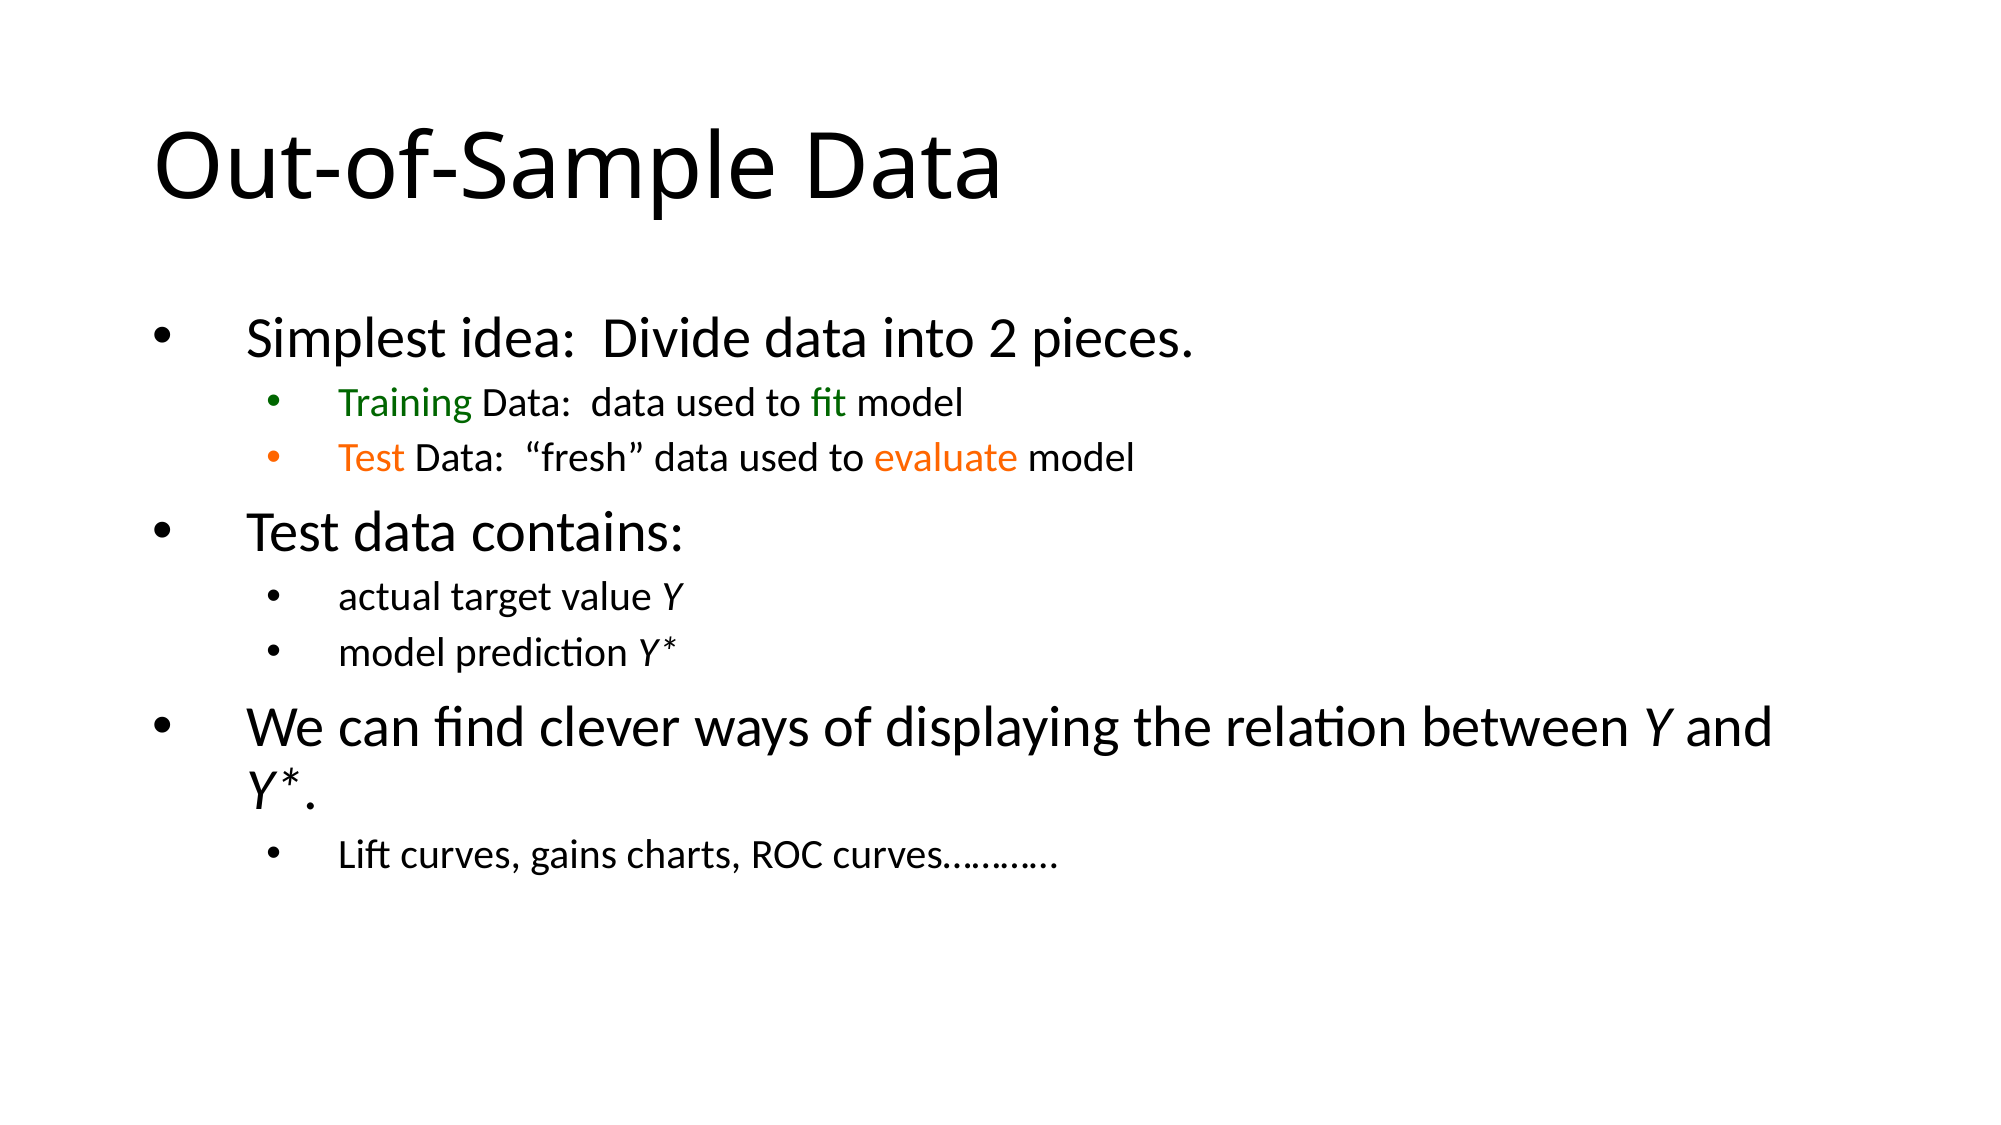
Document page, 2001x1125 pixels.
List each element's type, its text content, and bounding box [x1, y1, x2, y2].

title Out-of-Sample Data [137, 59, 1863, 278]
list Simplest idea: Divide data into 2 pieces. Training Data: data used to fit model Test Data: “fresh” data used to evaluate model Test data contains: actual target value Y model prediction Y* We can find clever ways of displaying the relation between Y and Y*. Lift curves, gains charts, ROC curves………… [137, 299, 1863, 1014]
